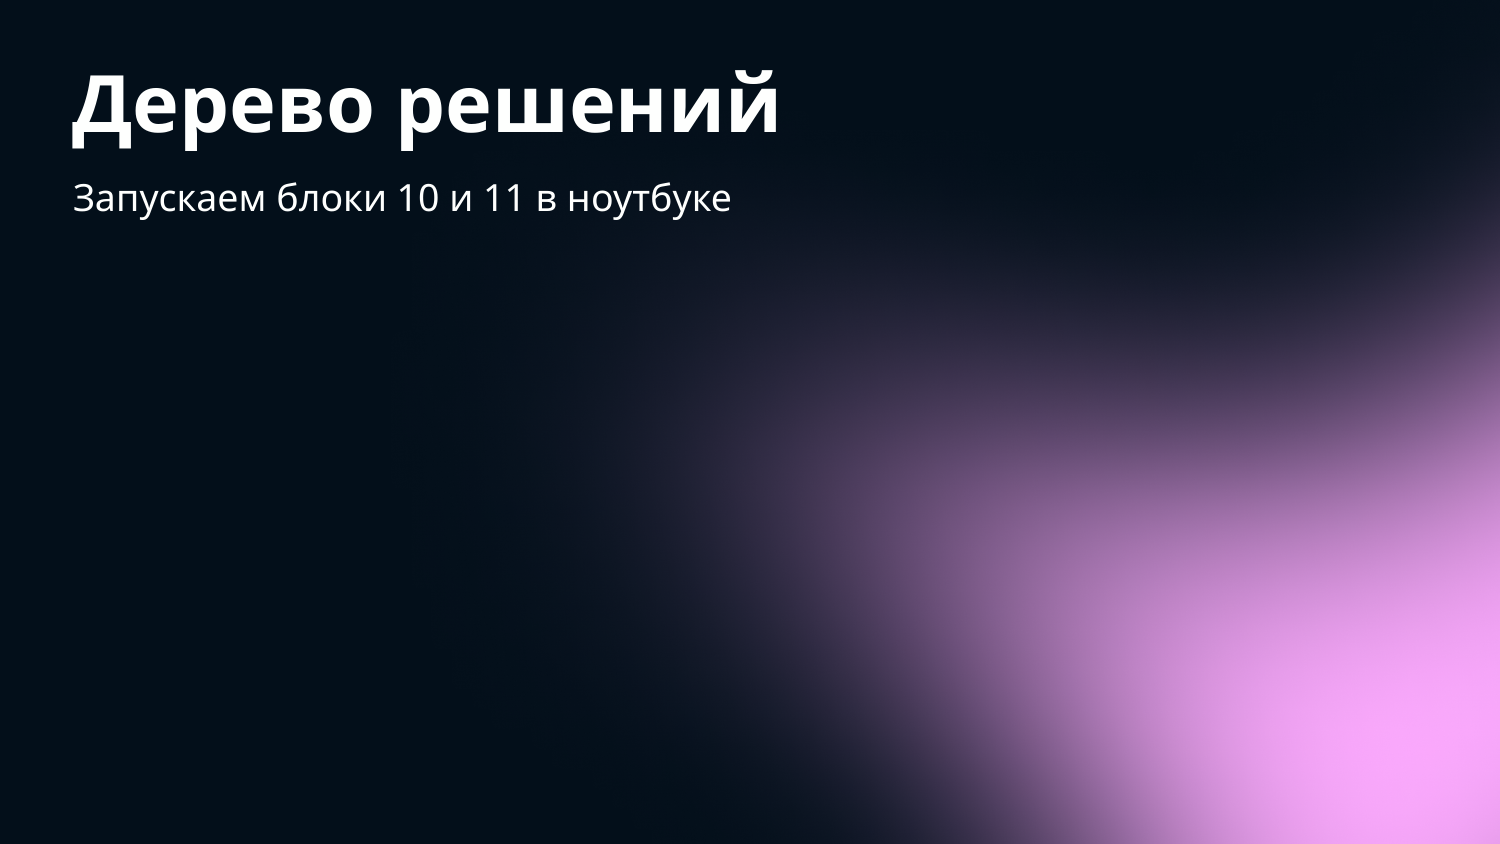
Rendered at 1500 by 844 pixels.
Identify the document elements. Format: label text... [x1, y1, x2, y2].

text_box Запускаем блоки 10 и 11 в ноутбуке [58, 158, 1387, 234]
picture [0, 0, 1500, 844]
title Дерево решений [72, 71, 1255, 135]
